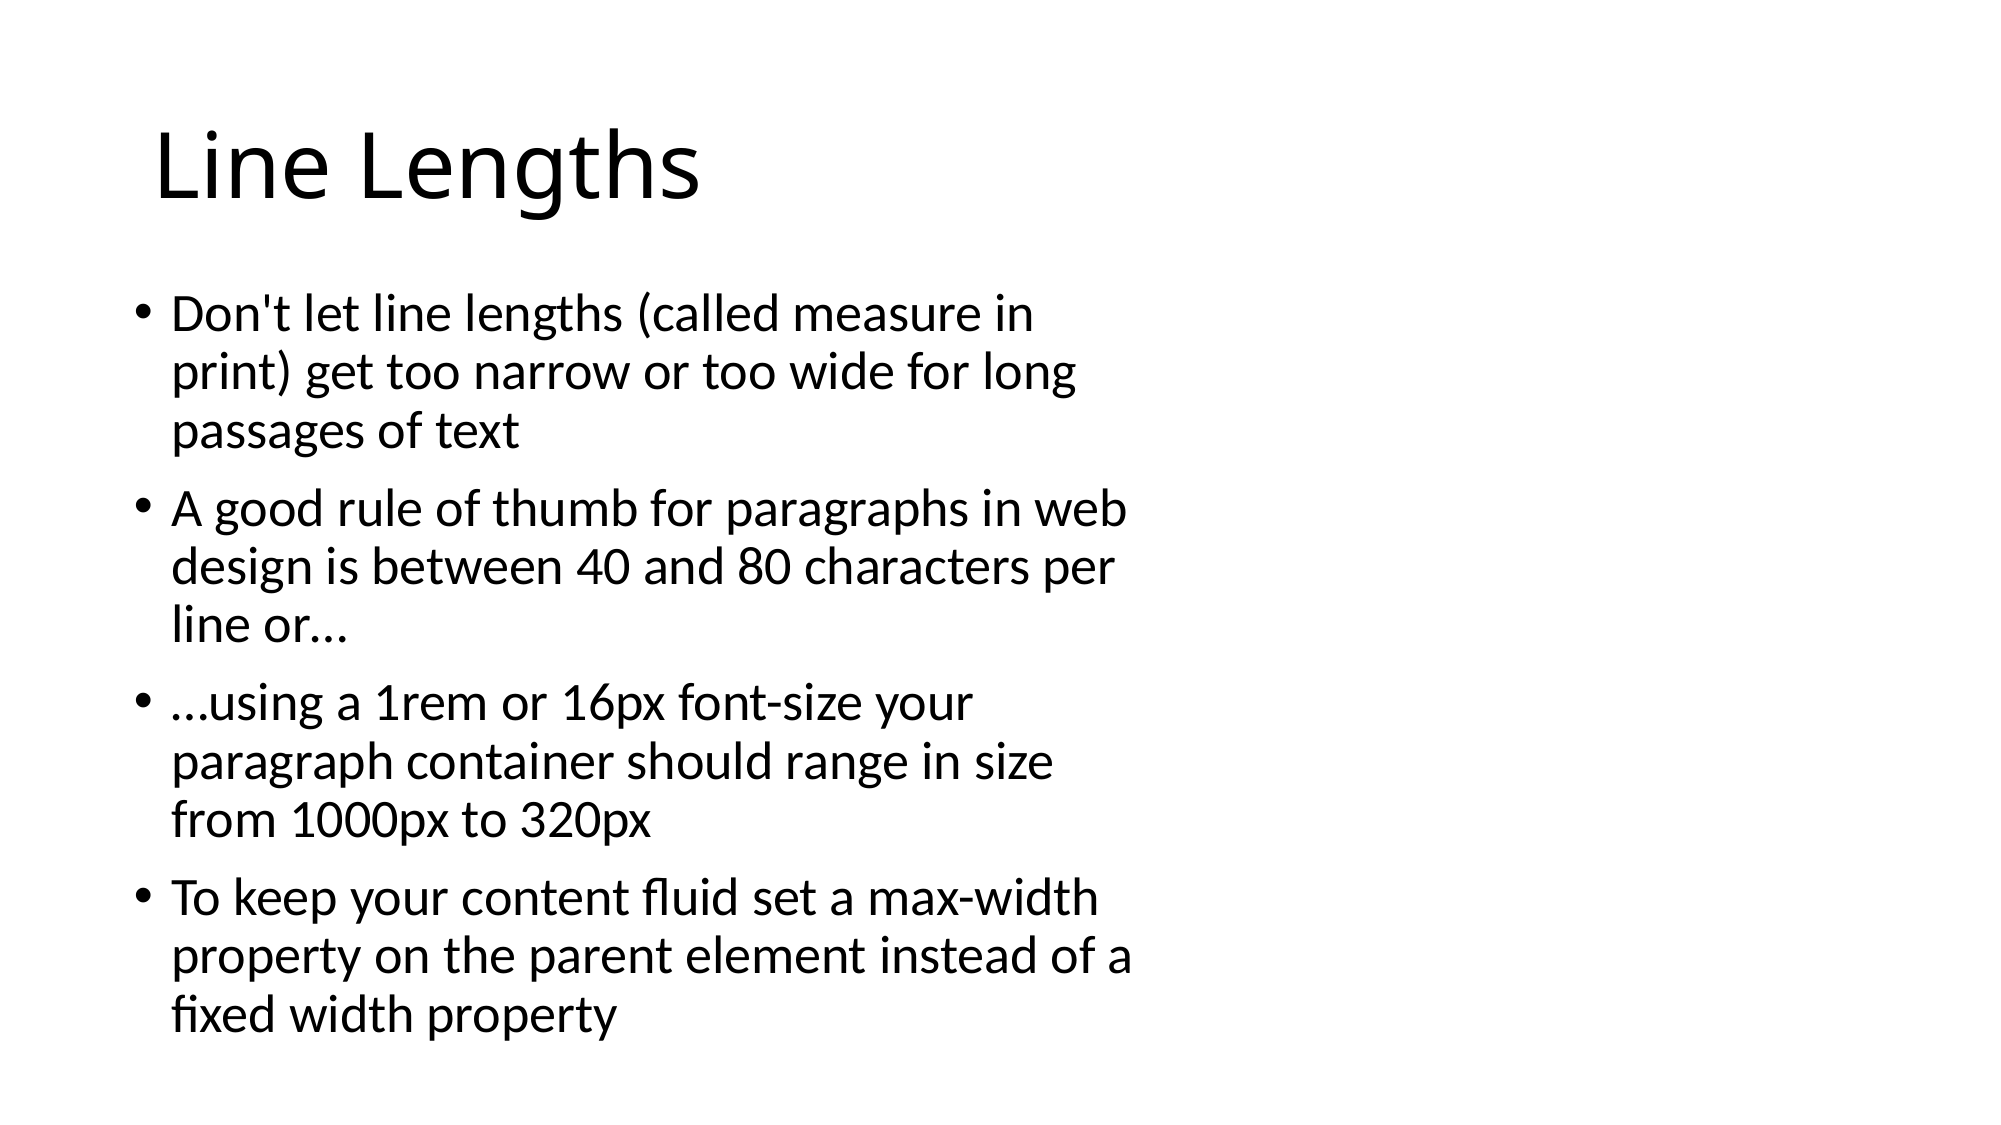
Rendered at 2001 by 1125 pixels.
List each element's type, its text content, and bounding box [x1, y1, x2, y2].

list Don't let line lengths (called measure in print) get too narrow or too wide for long passages of text A good rule of thumb for paragraphs in web design is between 40 and 80 characters per line or… …using a 1rem or 16px font-size your paragraph container should range in size from 1000px to 320px To keep your content fluid set a max-width property on the parent element instead of a fixed width property [118, 277, 1159, 1056]
title Line Lengths [137, 59, 1863, 278]
